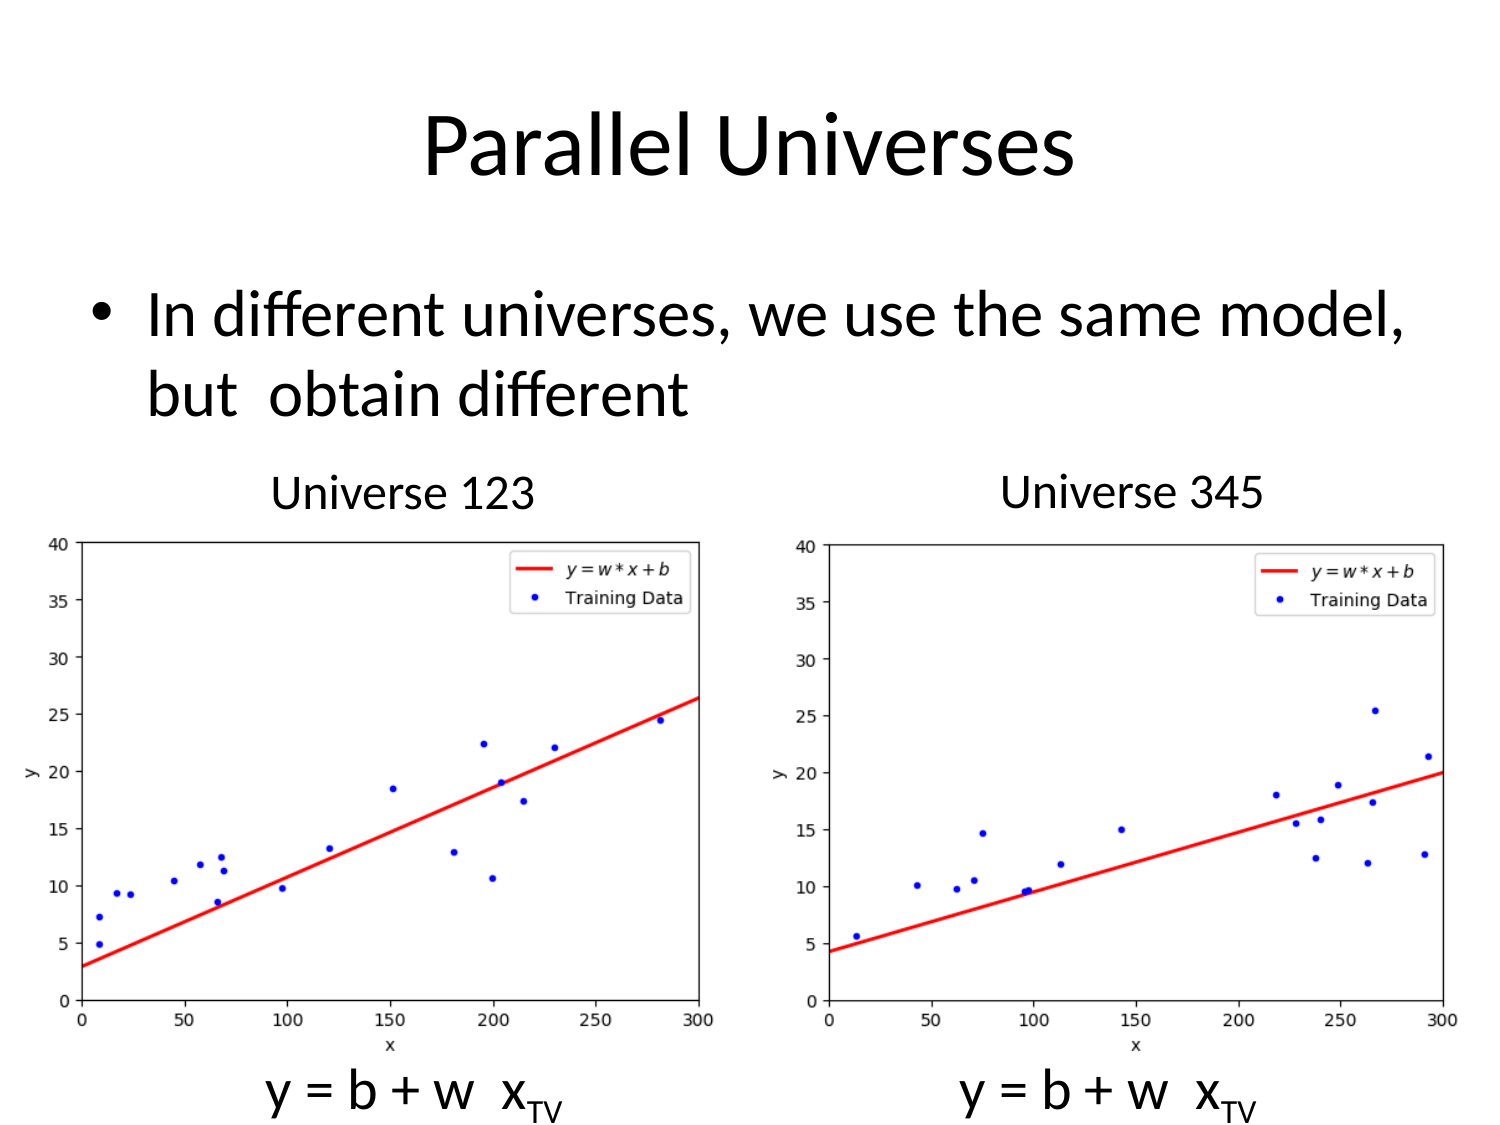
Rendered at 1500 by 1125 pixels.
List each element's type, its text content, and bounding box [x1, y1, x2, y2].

picture [17, 526, 1459, 1056]
text_box Universe 123 [255, 452, 551, 525]
text_box Universe 345 [985, 450, 1280, 525]
title Parallel Universes [75, 45, 1425, 233]
